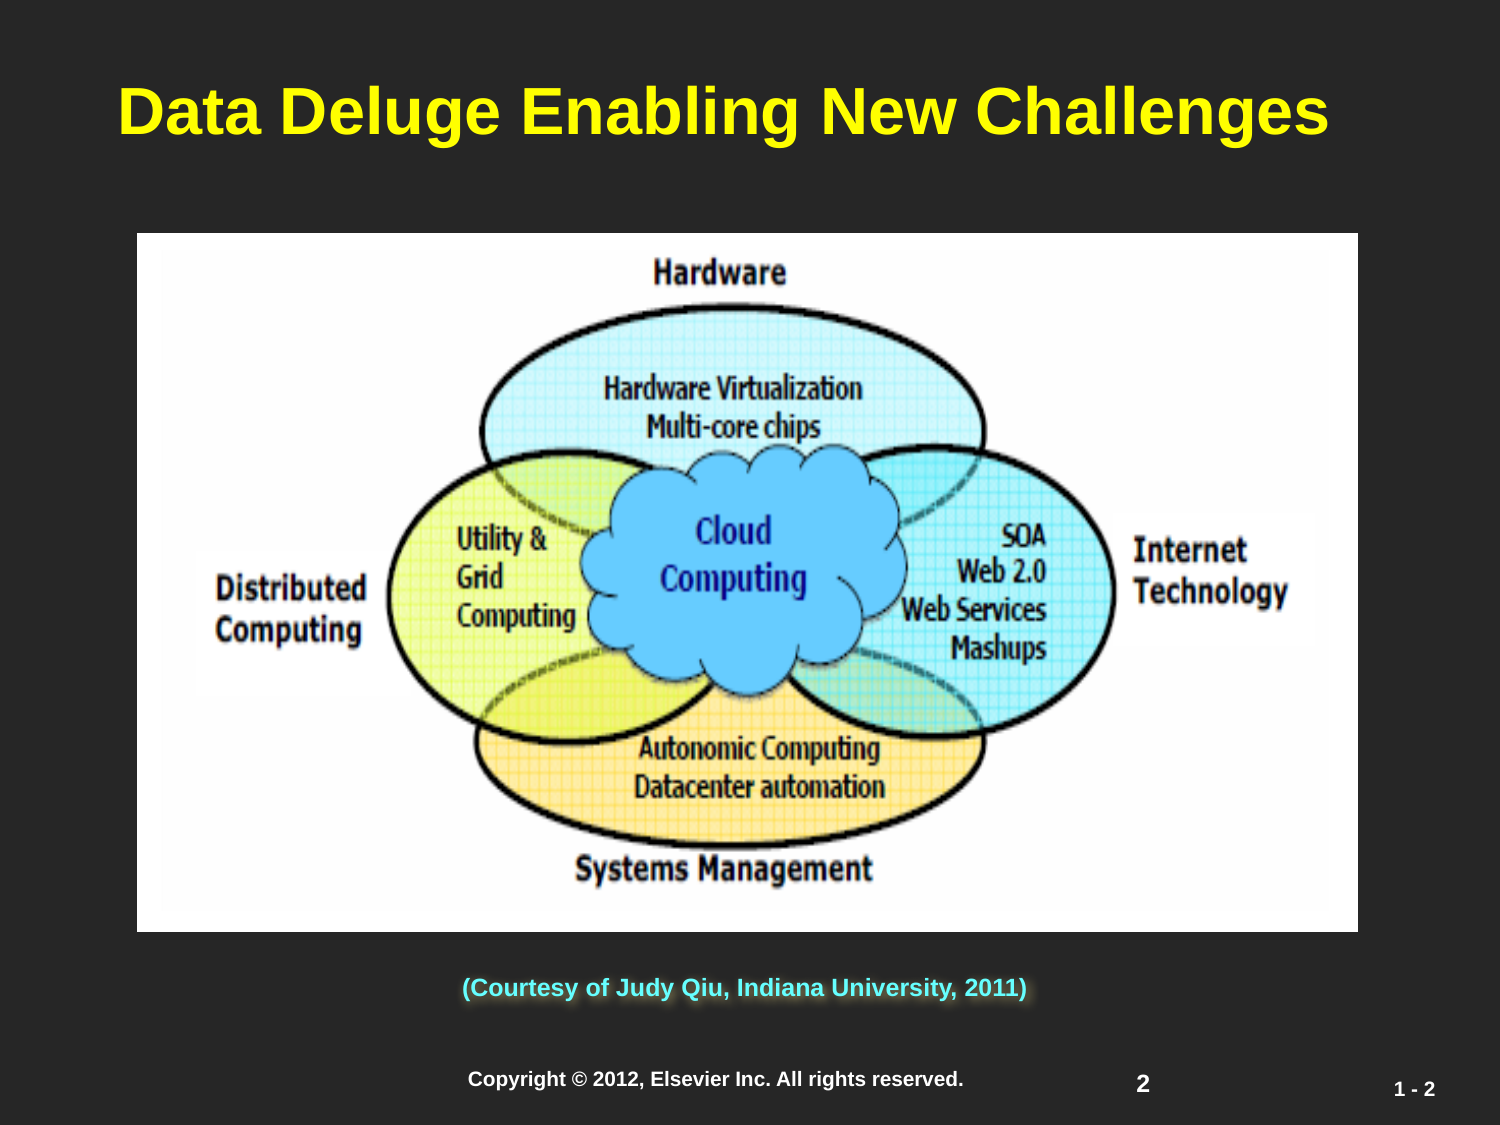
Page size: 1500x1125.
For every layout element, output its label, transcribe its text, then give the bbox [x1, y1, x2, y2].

text_box (Courtesy of Judy Qiu, Indiana University, 2011) [447, 964, 1084, 1009]
text_box [137, 233, 1358, 931]
text_box Data Deluge Enabling New Challenges [102, 60, 1416, 156]
picture [161, 250, 1330, 911]
